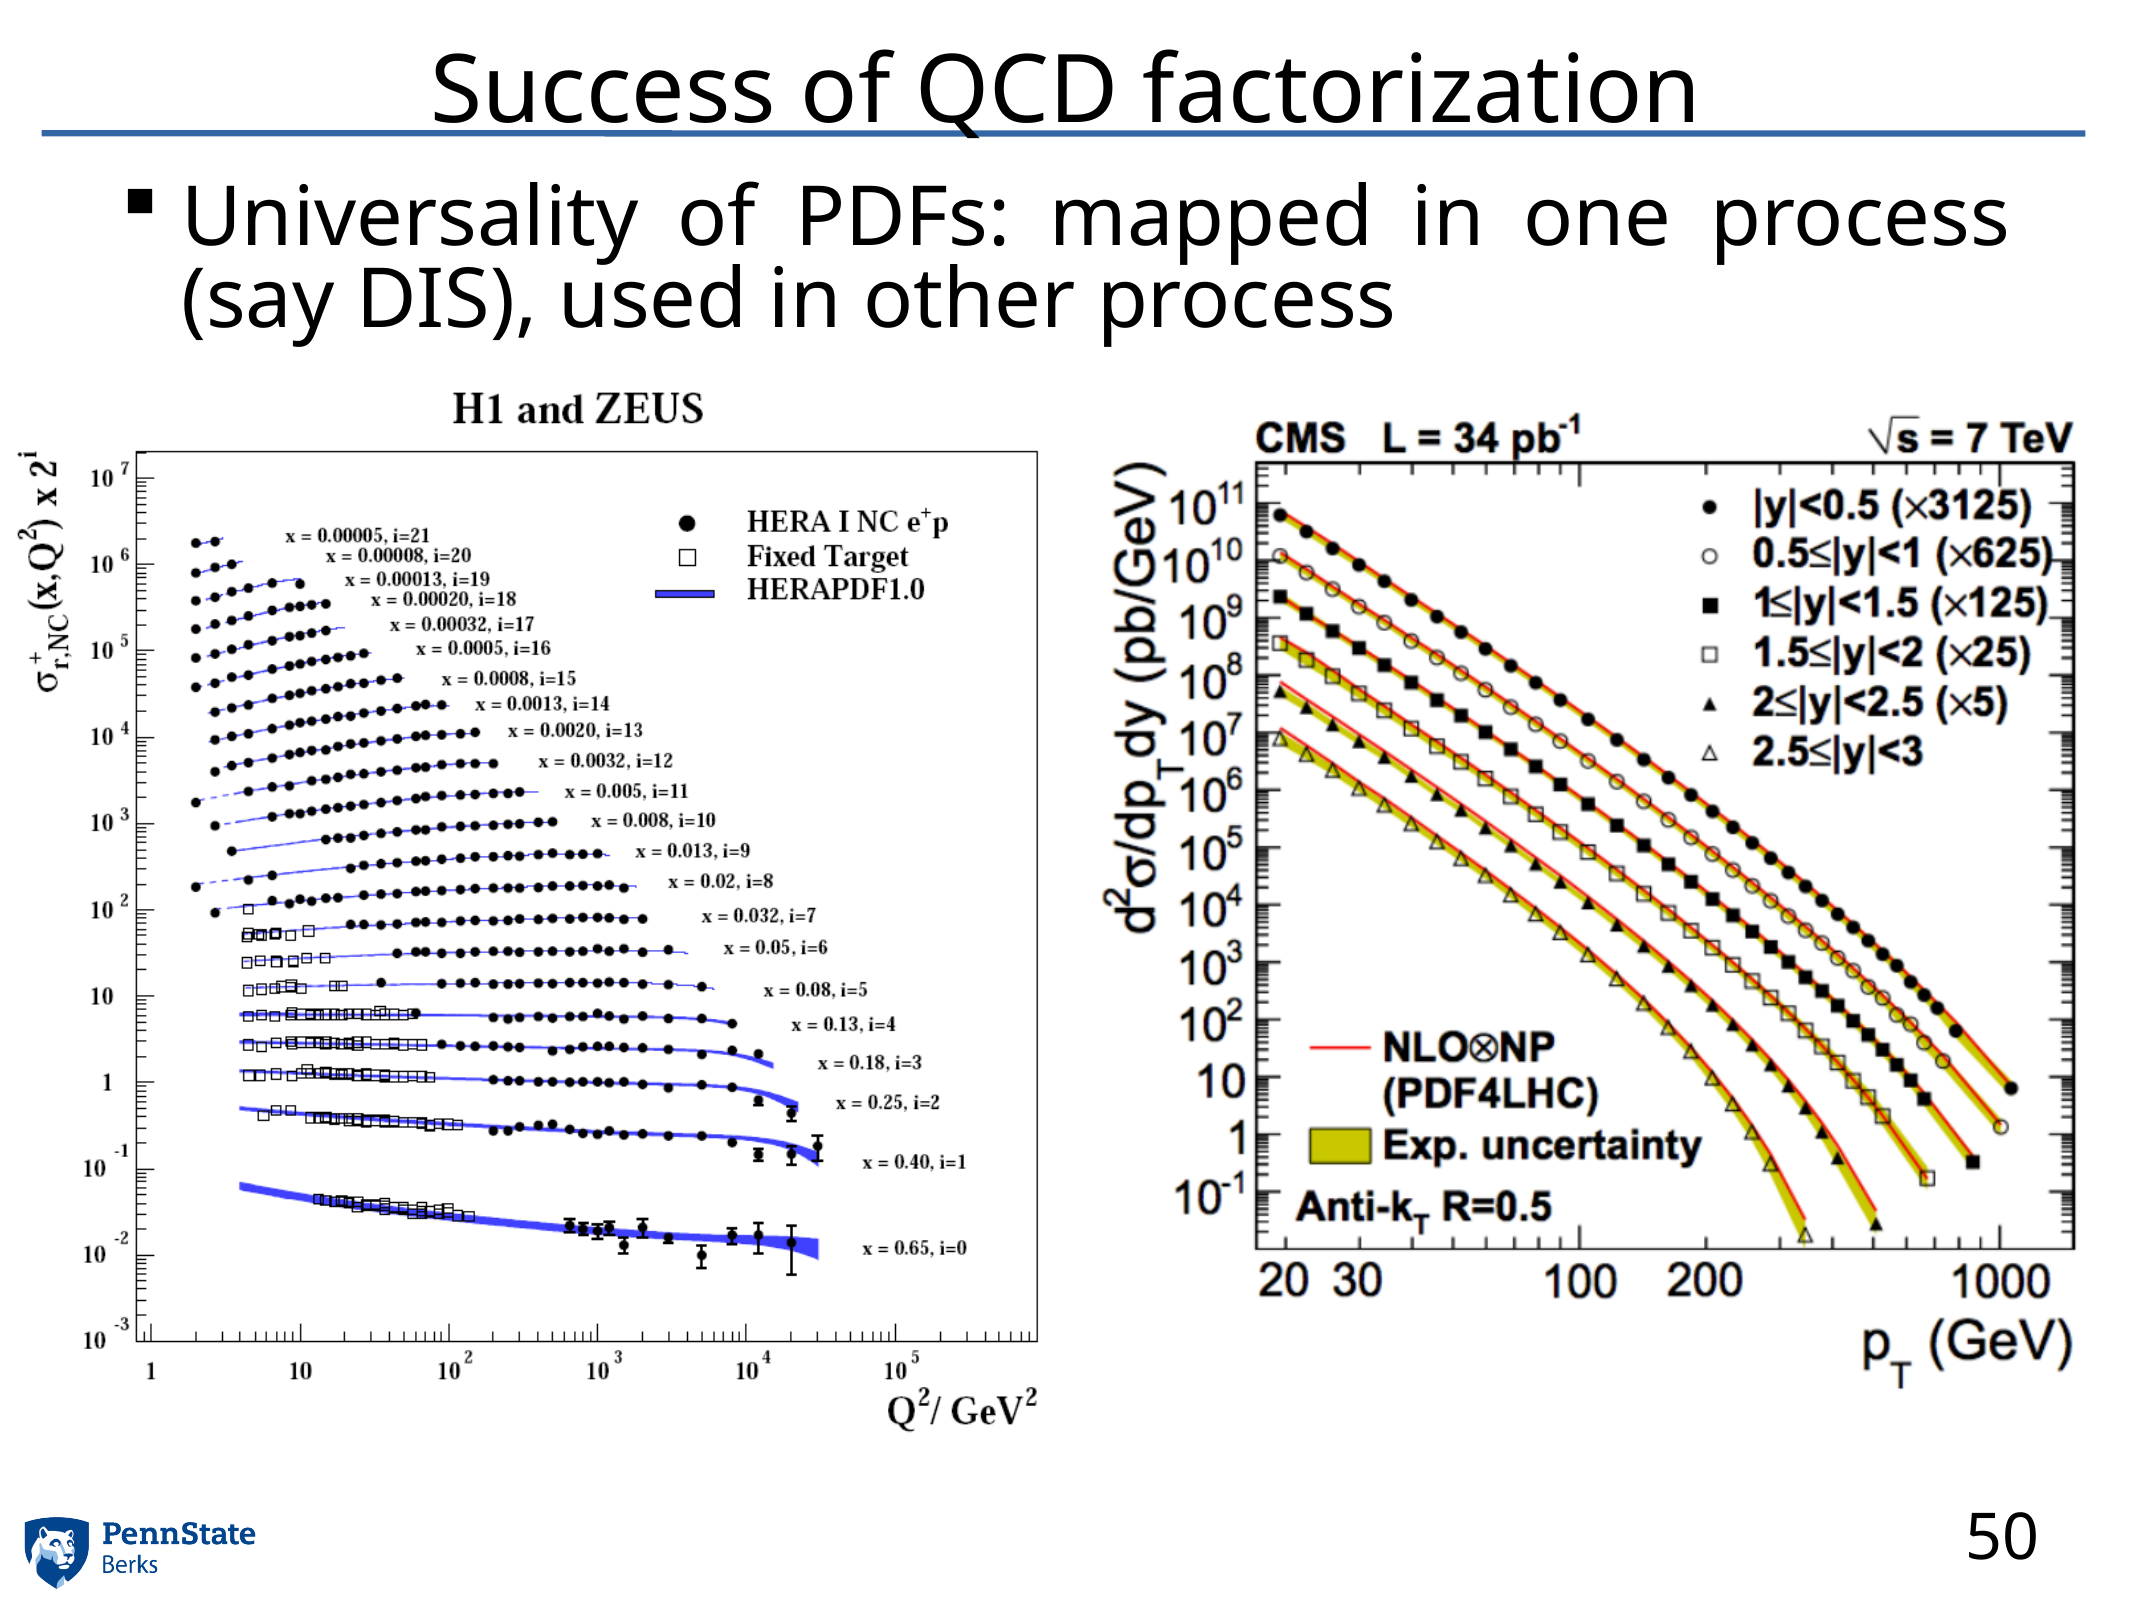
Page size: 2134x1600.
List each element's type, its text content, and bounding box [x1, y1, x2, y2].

title Success of QCD factorization [106, 4, 2028, 164]
picture [1097, 398, 2094, 1397]
picture [17, 1511, 260, 1595]
text_box Universality of PDFs: mapped in one process (say DIS), used in other process [106, 171, 2027, 1379]
picture [13, 373, 1050, 1443]
